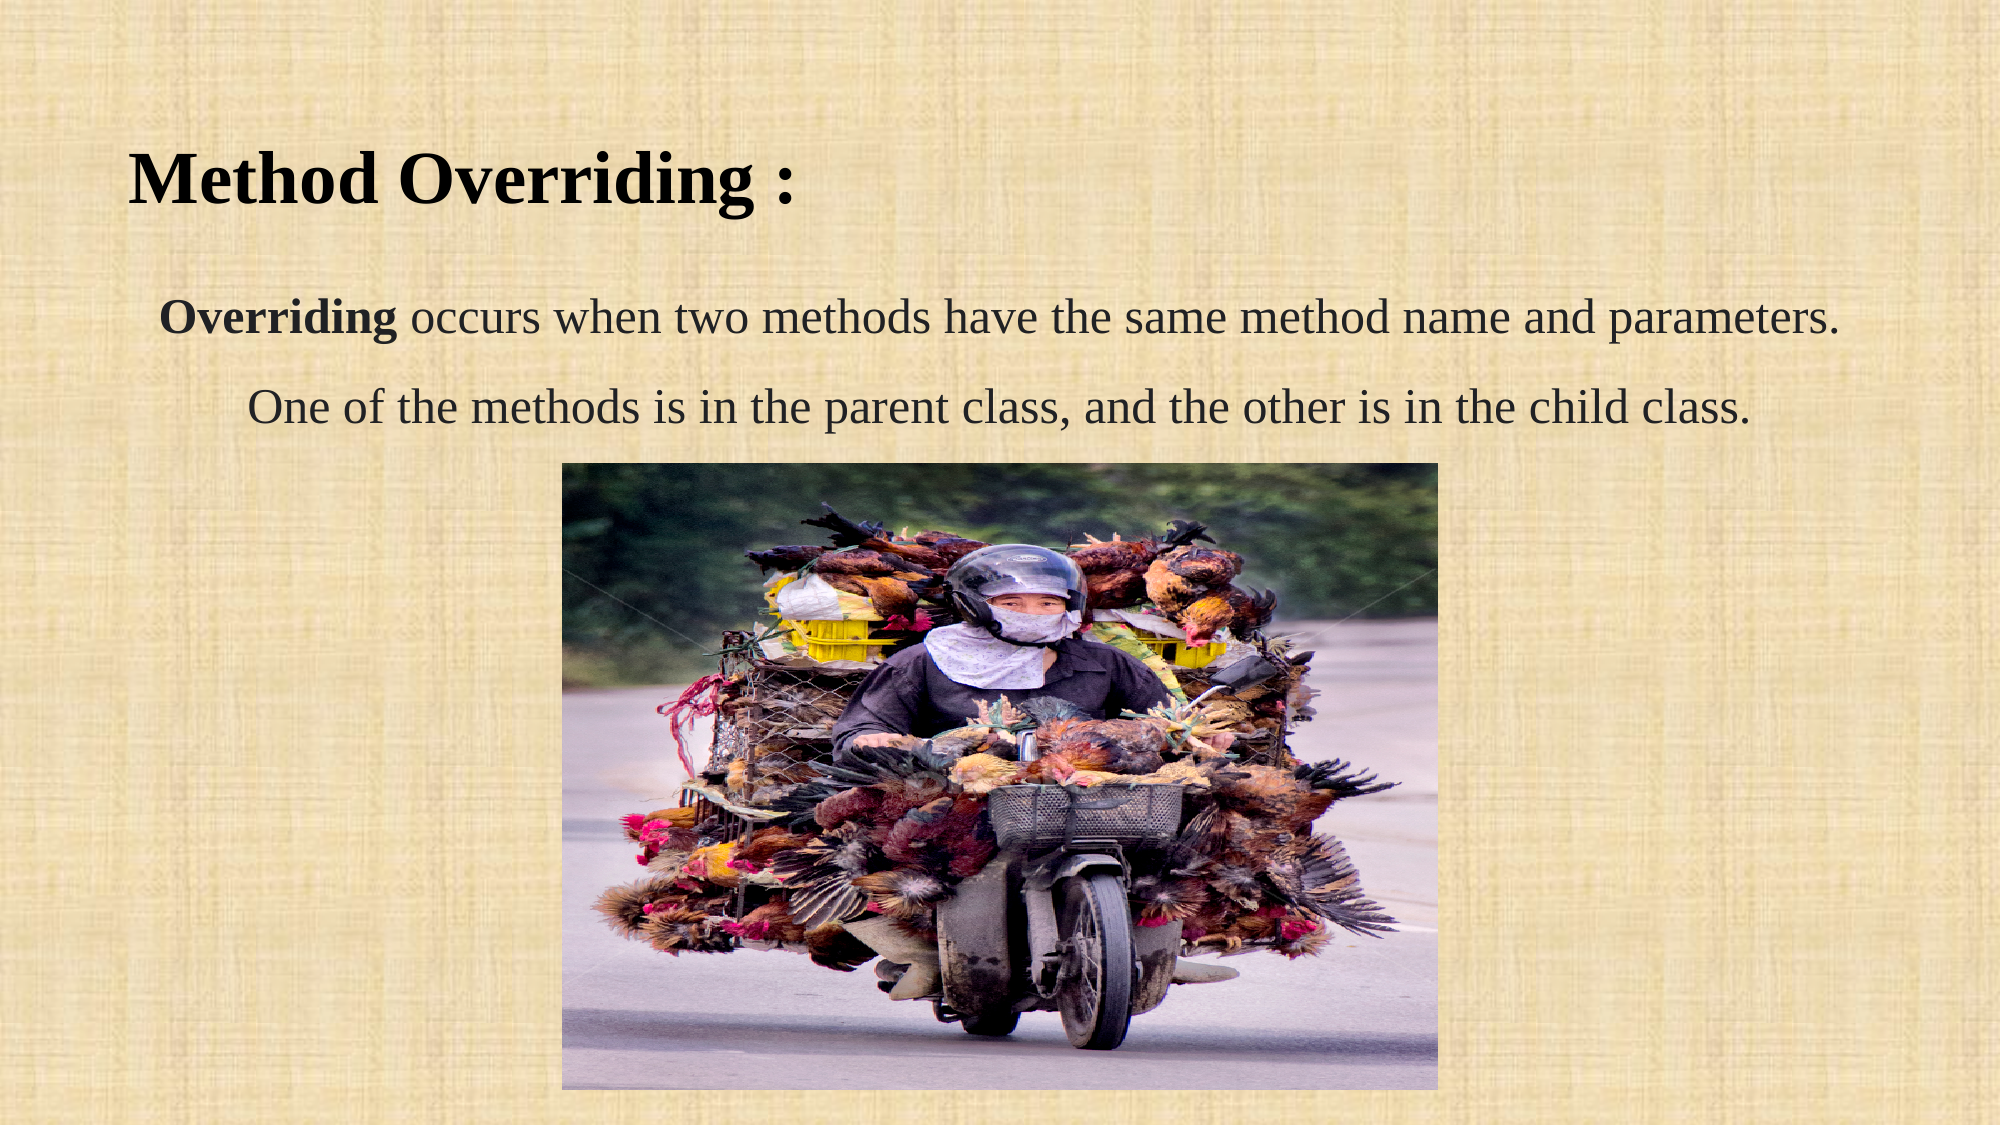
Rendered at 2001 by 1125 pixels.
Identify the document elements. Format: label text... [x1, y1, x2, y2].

picture [562, 463, 1438, 1091]
list Overriding occurs when two methods have the same method name and parameters. One of the methods is in the parent class, and the other is in the child class. [137, 246, 1863, 464]
title Method Overriding : [114, 112, 839, 247]
